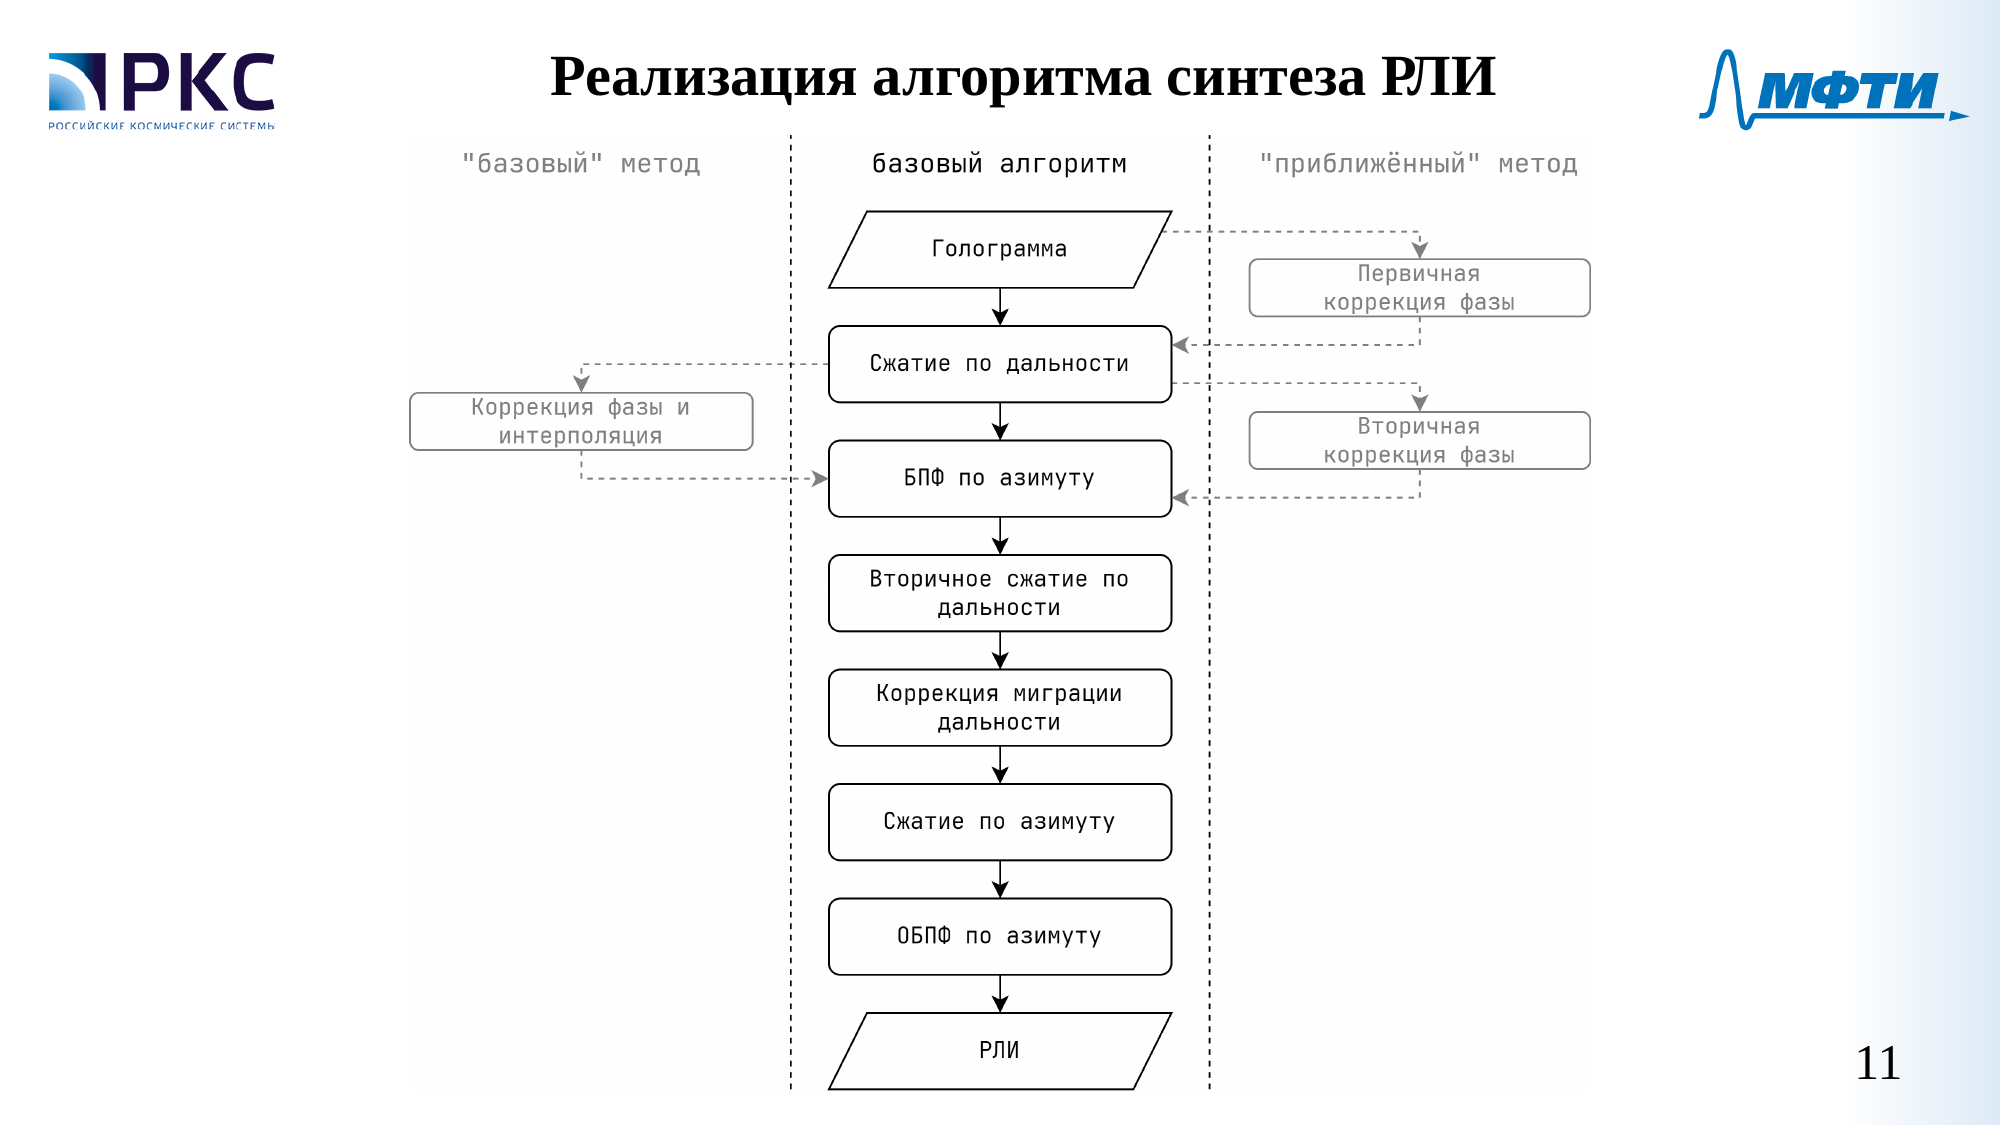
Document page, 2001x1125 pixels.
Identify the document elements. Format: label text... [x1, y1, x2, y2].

picture [47, 51, 275, 130]
text_box Реализация алгоритма синтеза РЛИ [442, 30, 1605, 166]
picture [409, 134, 1591, 1093]
text_box <номер> [1839, 1022, 2000, 1098]
picture [1658, 0, 2000, 208]
